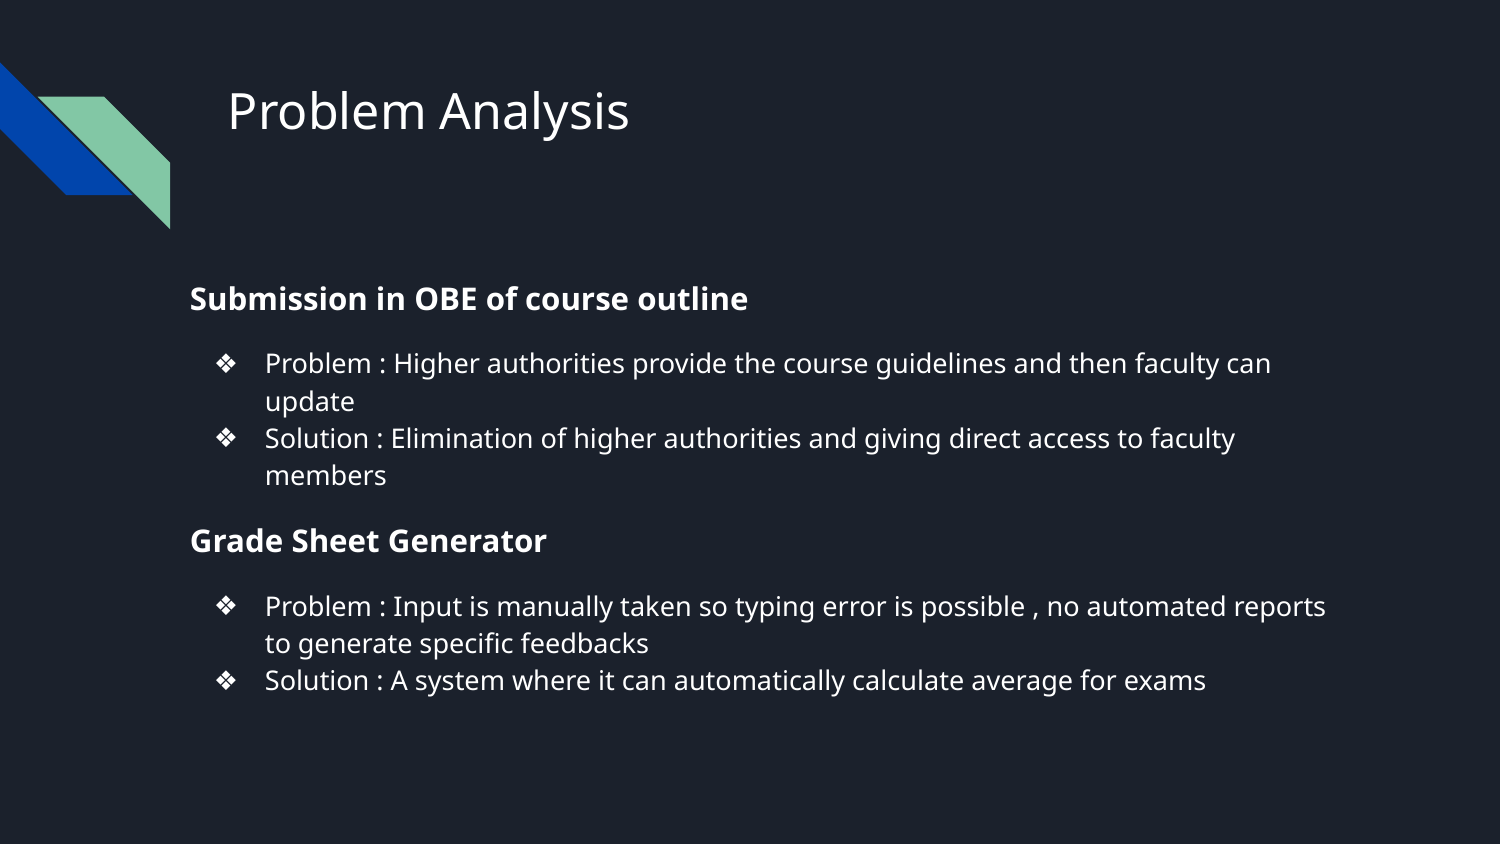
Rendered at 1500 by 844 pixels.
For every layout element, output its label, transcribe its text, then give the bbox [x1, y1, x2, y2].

title Problem Analysis [212, 64, 1368, 215]
text_box Submission in OBE of course outline Problem : Higher authorities provide the course guidelines and then faculty can update Solution : Elimination of higher authorities and giving direct access to faculty members Grade Sheet Generator Problem : Input is manually taken so typing error is possible , no automated reports to generate specific feedbacks Solution : A system where it can automatically calculate average for exams [175, 258, 1368, 842]
